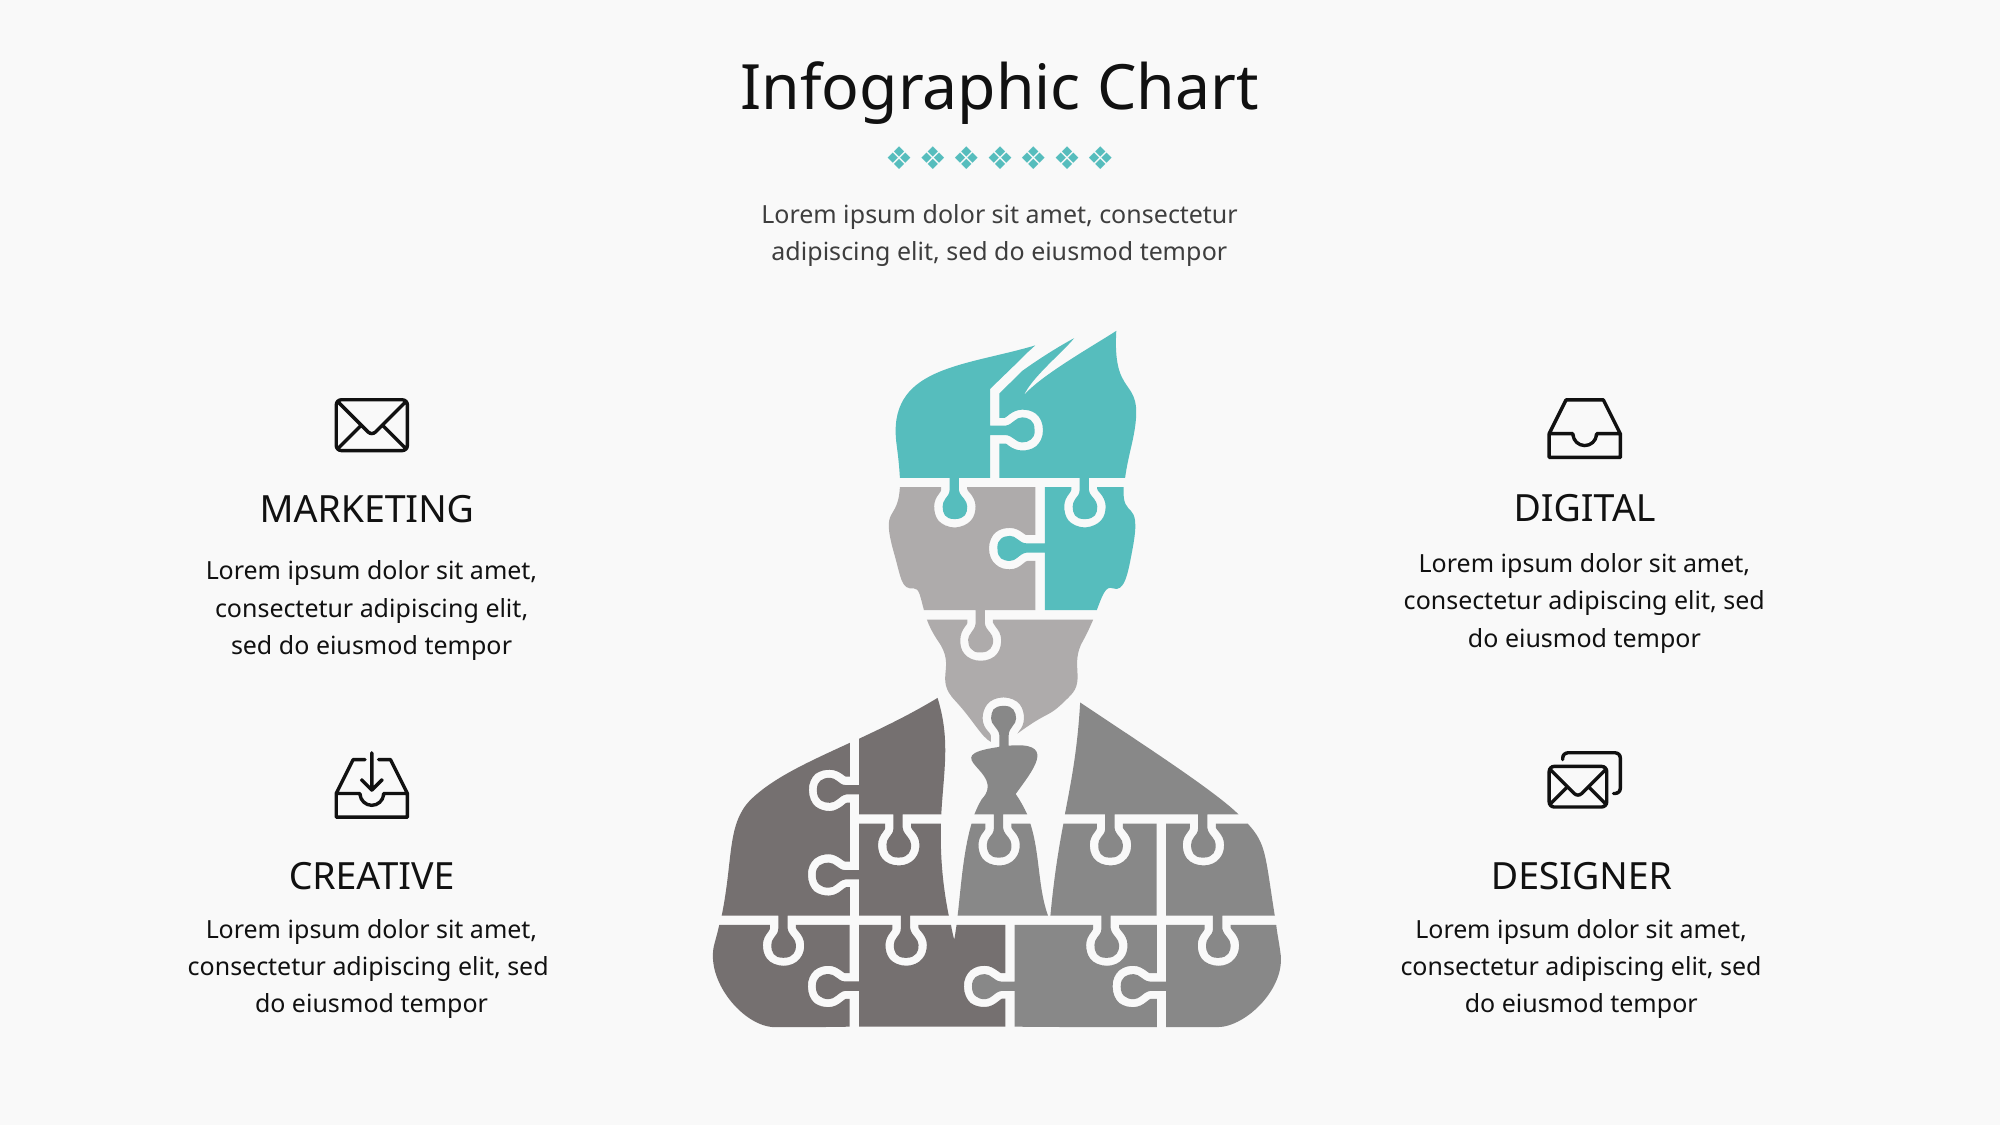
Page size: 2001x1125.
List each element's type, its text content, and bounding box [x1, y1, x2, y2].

text_box ❖ [985, 138, 1015, 176]
text_box MARKETING [244, 477, 499, 538]
text_box [359, 751, 384, 792]
text_box [1561, 751, 1623, 796]
text_box Infographic Chart [740, 47, 1260, 123]
text_box [334, 757, 410, 819]
text_box Lorem ipsum dolor sit amet, consectetur adipiscing elit, sed do eiusmod tempor [1383, 898, 1780, 1026]
text_box [1547, 398, 1623, 460]
text_box DIGITAL [1498, 476, 1671, 532]
text_box ❖ [885, 138, 914, 176]
text_box ❖ [1019, 138, 1048, 176]
text_box ❖ [952, 138, 981, 176]
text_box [703, 330, 1287, 1028]
text_box Lorem ipsum dolor sit amet, consectetur adipiscing elit, sed do eiusmod tempor [1386, 532, 1783, 660]
text_box ❖ [1086, 138, 1115, 176]
text_box ❖ [918, 138, 947, 176]
text_box [1547, 764, 1609, 809]
text_box ❖ [1053, 138, 1082, 176]
text_box [334, 398, 410, 453]
text_box CREATIVE [274, 844, 470, 898]
text_box DESIGNER [1476, 844, 1687, 898]
text_box Lorem ipsum dolor sit amet, consectetur adipiscing elit, sed do eiusmod tempor [170, 898, 573, 1026]
text_box Lorem ipsum dolor sit amet, consectetur adipiscing elit, sed do eiusmod tempor [179, 540, 564, 667]
text_box Lorem ipsum dolor sit amet, consectetur adipiscing elit, sed do eiusmod tempor [703, 190, 1296, 266]
